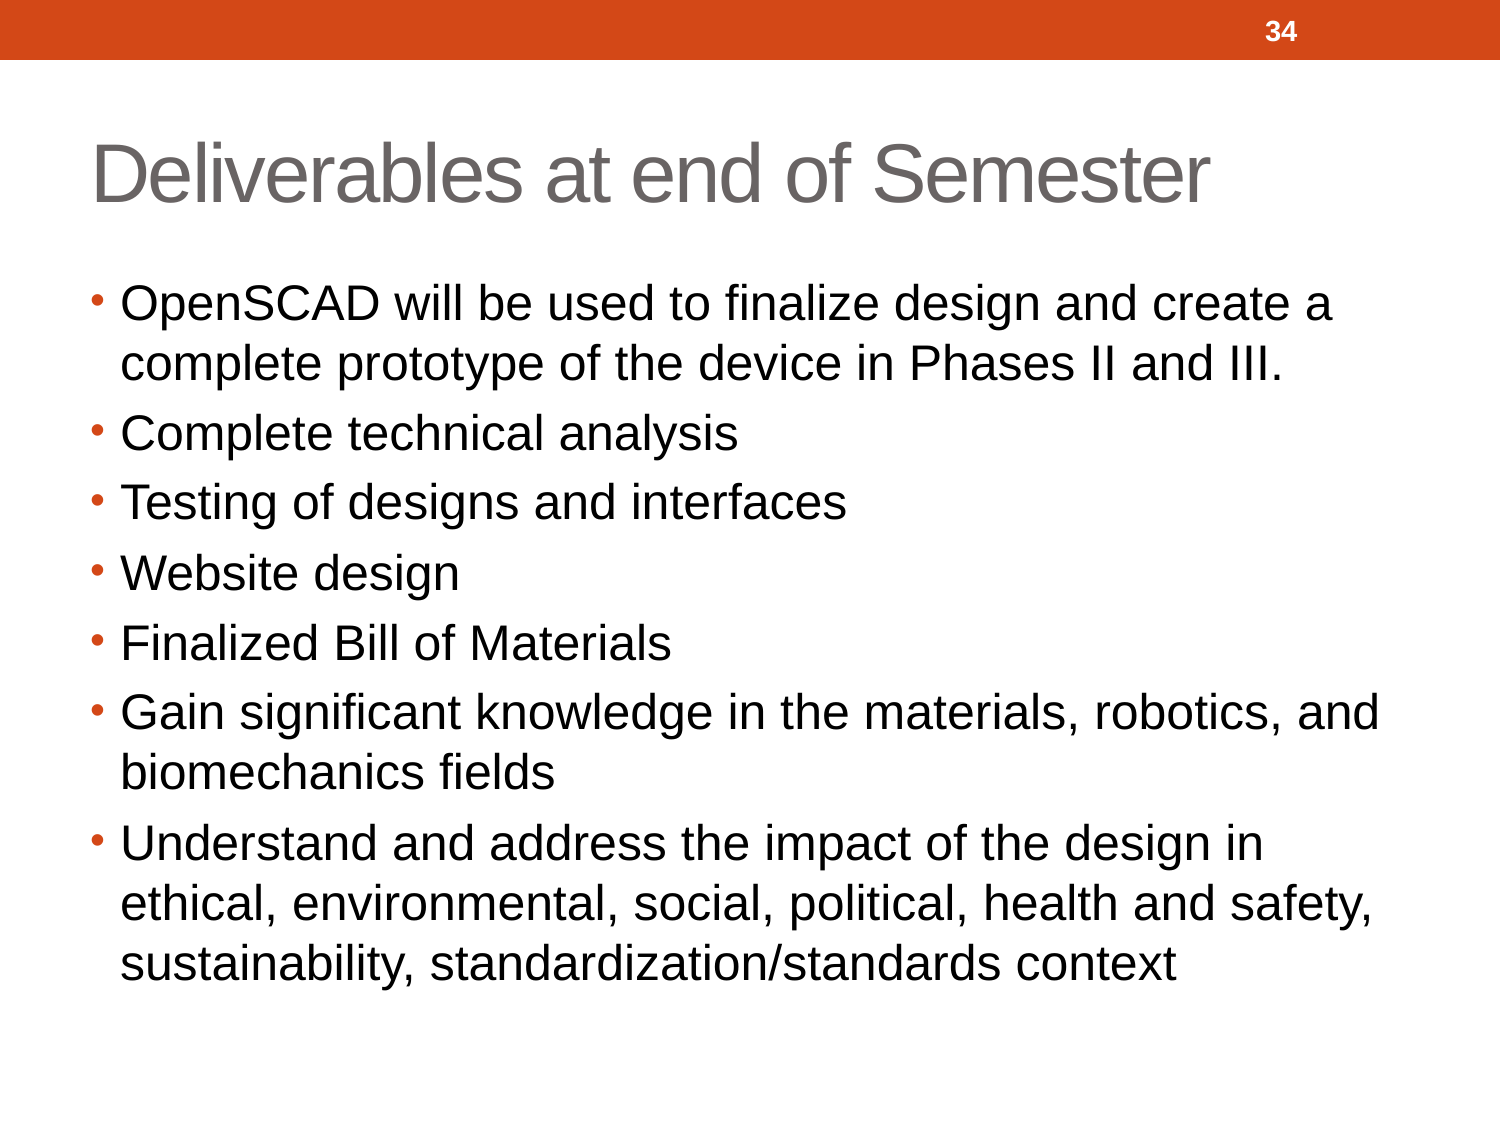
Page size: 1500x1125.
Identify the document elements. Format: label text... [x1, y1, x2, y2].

list OpenSCAD will be used to finalize design and create a complete prototype of the device in Phases II and III. Complete technical analysis Testing of designs and interfaces Website design Finalized Bill of Materials Gain significant knowledge in the materials, robotics, and biomechanics fields Understand and address the impact of the design in ethical, environmental, social, political, health and safety, sustainability, standardization/standards context [75, 262, 1425, 1063]
slide_number 34 [1250, 3, 1425, 57]
title Deliverables at end of Semester [75, 87, 1425, 250]
